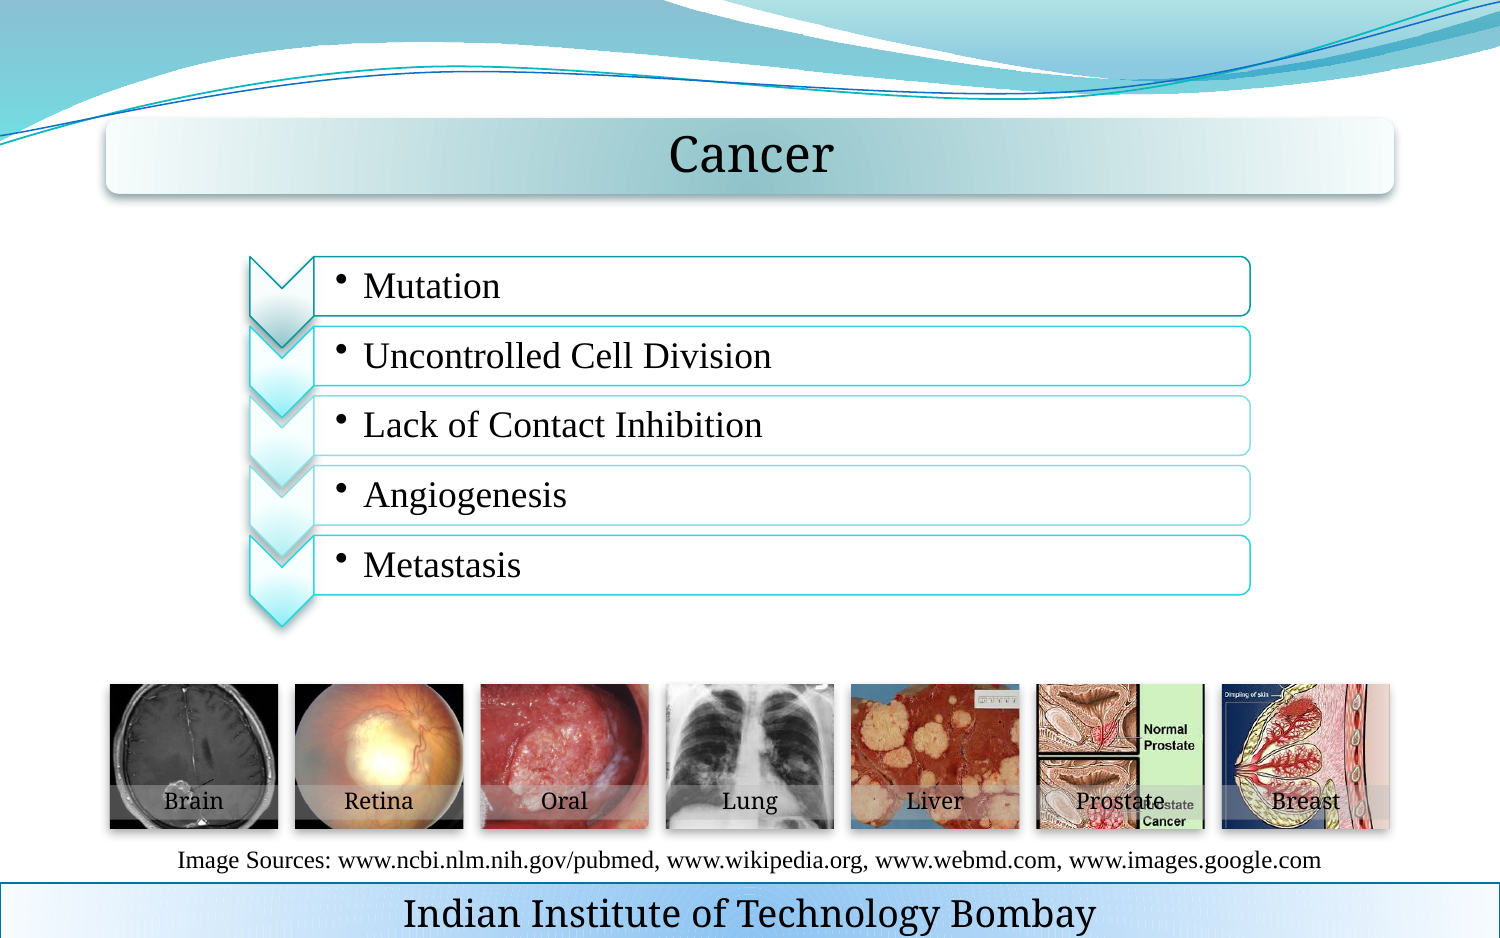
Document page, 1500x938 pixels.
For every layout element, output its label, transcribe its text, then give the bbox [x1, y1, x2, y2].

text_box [249, 255, 1251, 628]
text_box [109, 643, 1391, 869]
text_box Indian Institute of Technology Bombay [0, 882, 1500, 938]
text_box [105, 118, 1395, 207]
